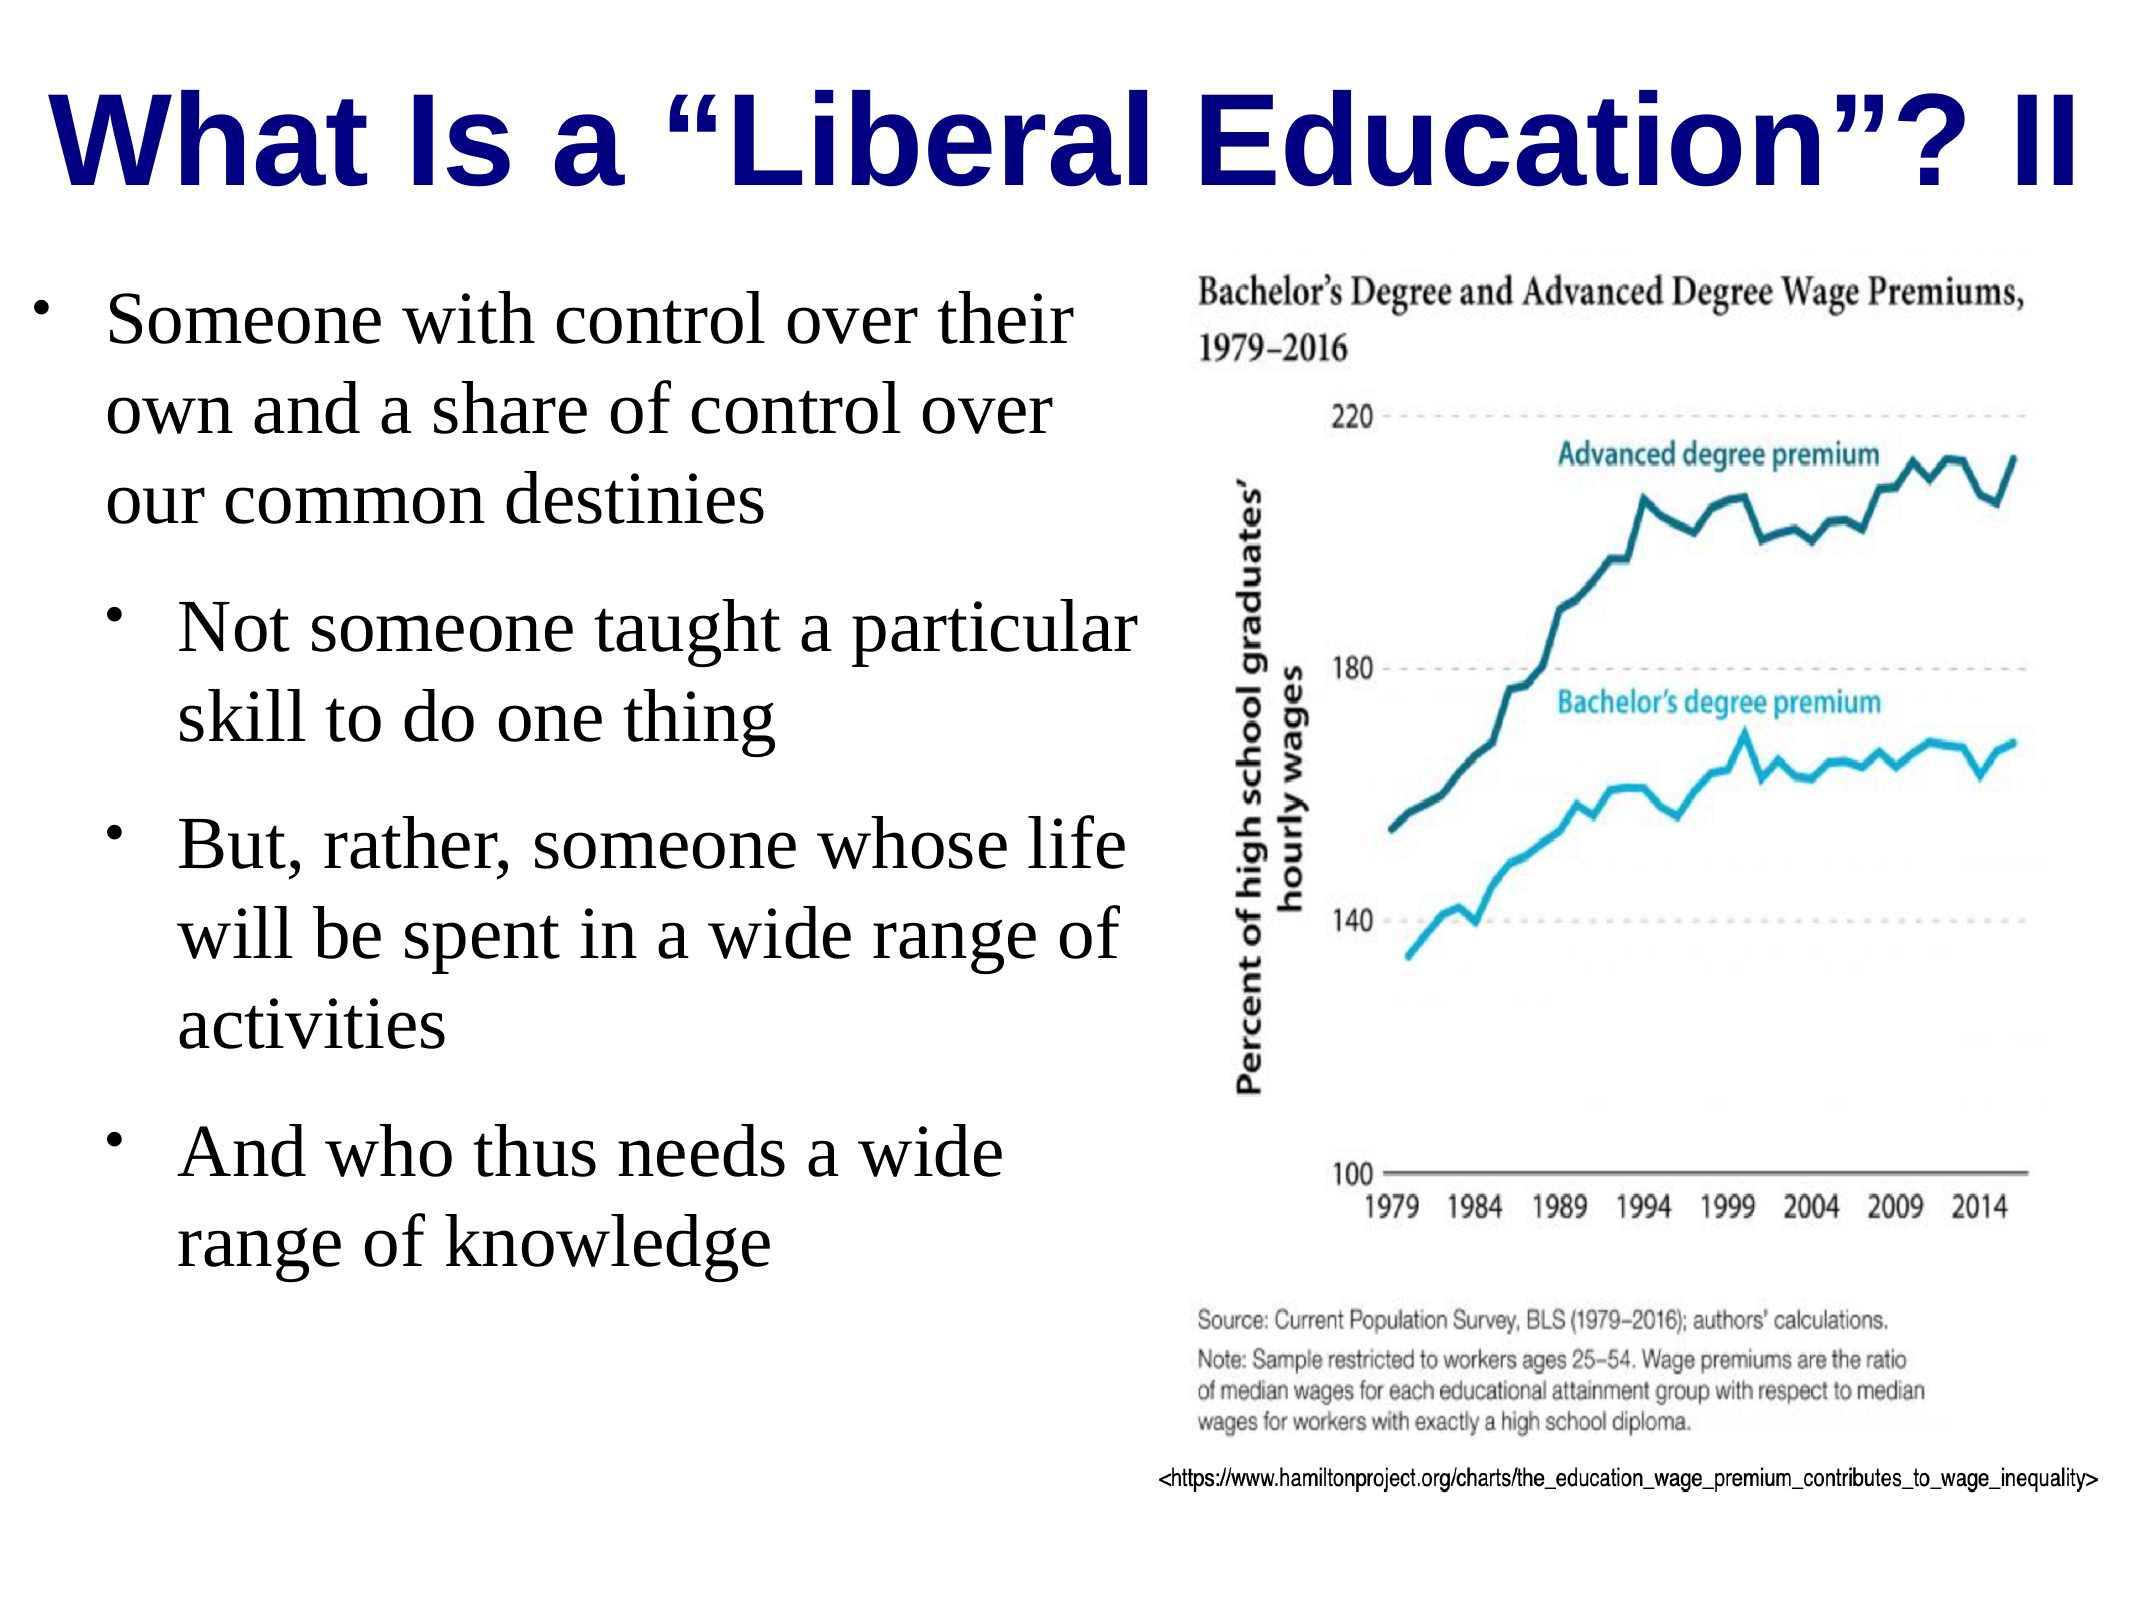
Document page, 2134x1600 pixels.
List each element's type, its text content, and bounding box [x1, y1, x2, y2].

list Someone with control over their own and a share of control over our common destinies Not someone taught a particular skill to do one thing But, rather, someone whose life will be spent in a wide range of activities And who thus needs a wide range of knowledge [23, 259, 1148, 1511]
picture [1152, 249, 2109, 1511]
title What Is a “Liberal Education”? II [24, 2, 2109, 264]
